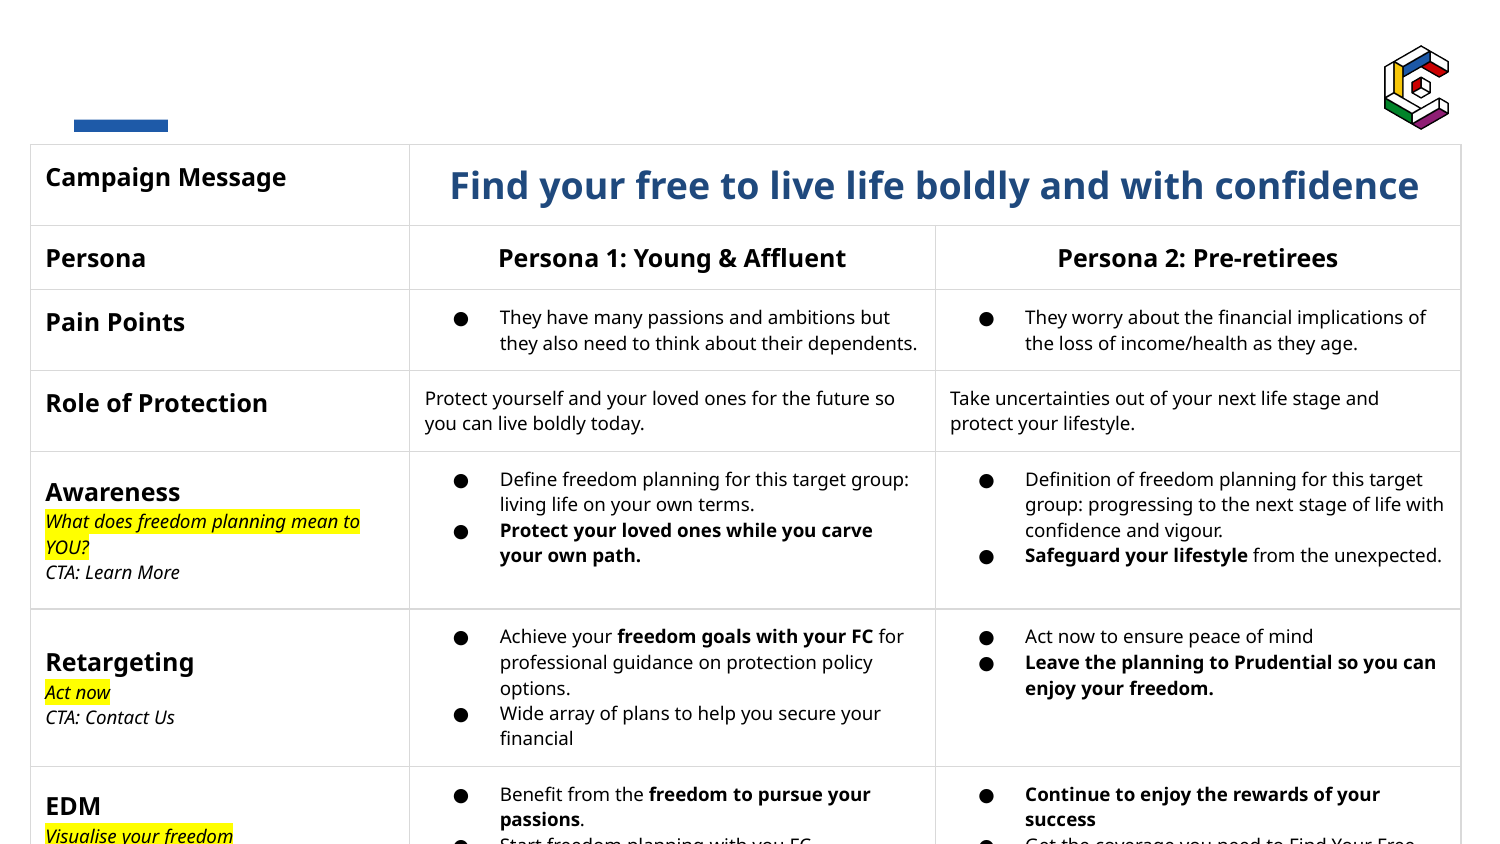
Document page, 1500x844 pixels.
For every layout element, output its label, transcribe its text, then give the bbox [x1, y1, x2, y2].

table_cell Achieve your freedom goals with your FC for professional guidance on protection policy options. Wide array of plans to help you secure your financial [410, 610, 935, 766]
table_cell Protect yourself and your loved ones for the future so you can live boldly today. [410, 371, 935, 451]
table_header Find your free to live life boldly and with confidence [410, 145, 1460, 225]
table_cell Define freedom planning for this target group: living life on your own terms. Protect your loved ones while you carve your own path. [410, 452, 935, 608]
picture [1384, 45, 1449, 130]
table_cell Act now to ensure peace of mind Leave the planning to Prudential so you can enjoy your freedom. [936, 610, 1460, 766]
table_cell Benefit from the freedom to pursue your passions. Start freedom planning with you FC. [410, 767, 935, 844]
table_cell Retargeting Act now CTA: Contact Us [31, 610, 409, 766]
table_cell EDM Visualise your freedom CTA: Contact Us [31, 767, 409, 844]
table_cell They worry about the financial implications of the loss of income/health as they age. [936, 290, 1460, 370]
table_cell Pain Points [31, 290, 409, 370]
table_cell They have many passions and ambitions but they also need to think about their dependents. [410, 290, 935, 370]
table_cell Persona 2: Pre-retirees [936, 226, 1460, 289]
table_cell Take uncertainties out of your next life stage and protect your lifestyle. [936, 371, 1460, 451]
table_cell Definition of freedom planning for this target group: progressing to the next stage of life with confidence and vigour. Safeguard your lifestyle from the unexpected. [936, 452, 1460, 608]
table_cell Continue to enjoy the rewards of your success Get the coverage you need to Find Your Free. [936, 767, 1460, 844]
table_cell Persona 1: Young & Affluent [410, 226, 935, 289]
table_cell Awareness What does freedom planning mean to YOU? CTA: Learn More [31, 452, 409, 608]
table_cell Role of Protection [31, 371, 409, 451]
table_cell Persona [31, 226, 409, 289]
table_header Campaign Message [31, 145, 409, 225]
